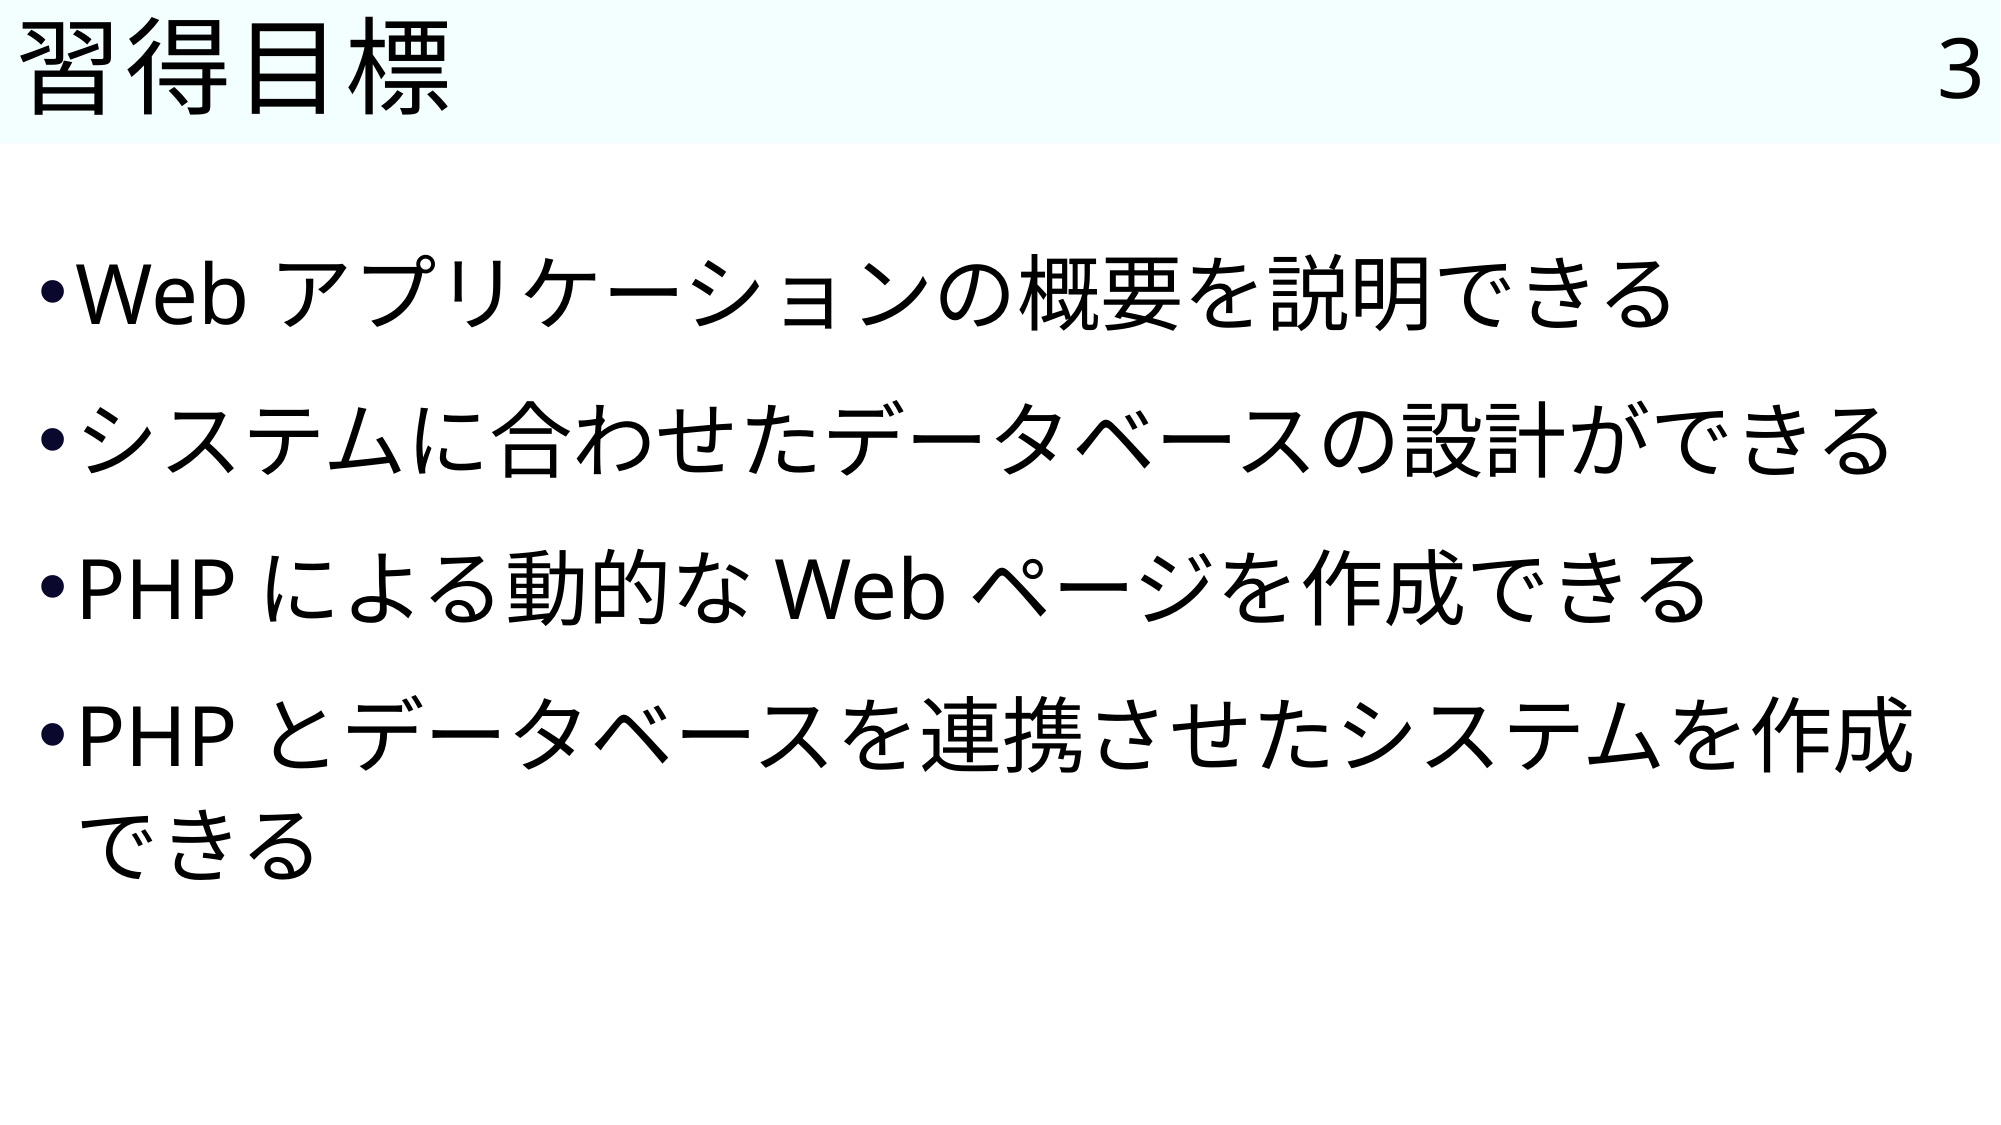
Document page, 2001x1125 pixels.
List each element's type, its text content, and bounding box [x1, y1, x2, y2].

slide_number 3 [1775, 0, 2000, 144]
title 習得目標 [0, 0, 1775, 144]
list Webアプリケーションの概要を説明できる システムに合わせたデータベースの設計ができる PHPによる動的なWebページを作成できる PHPとデータベースを連携させたシステムを作成できる [23, 223, 1977, 963]
